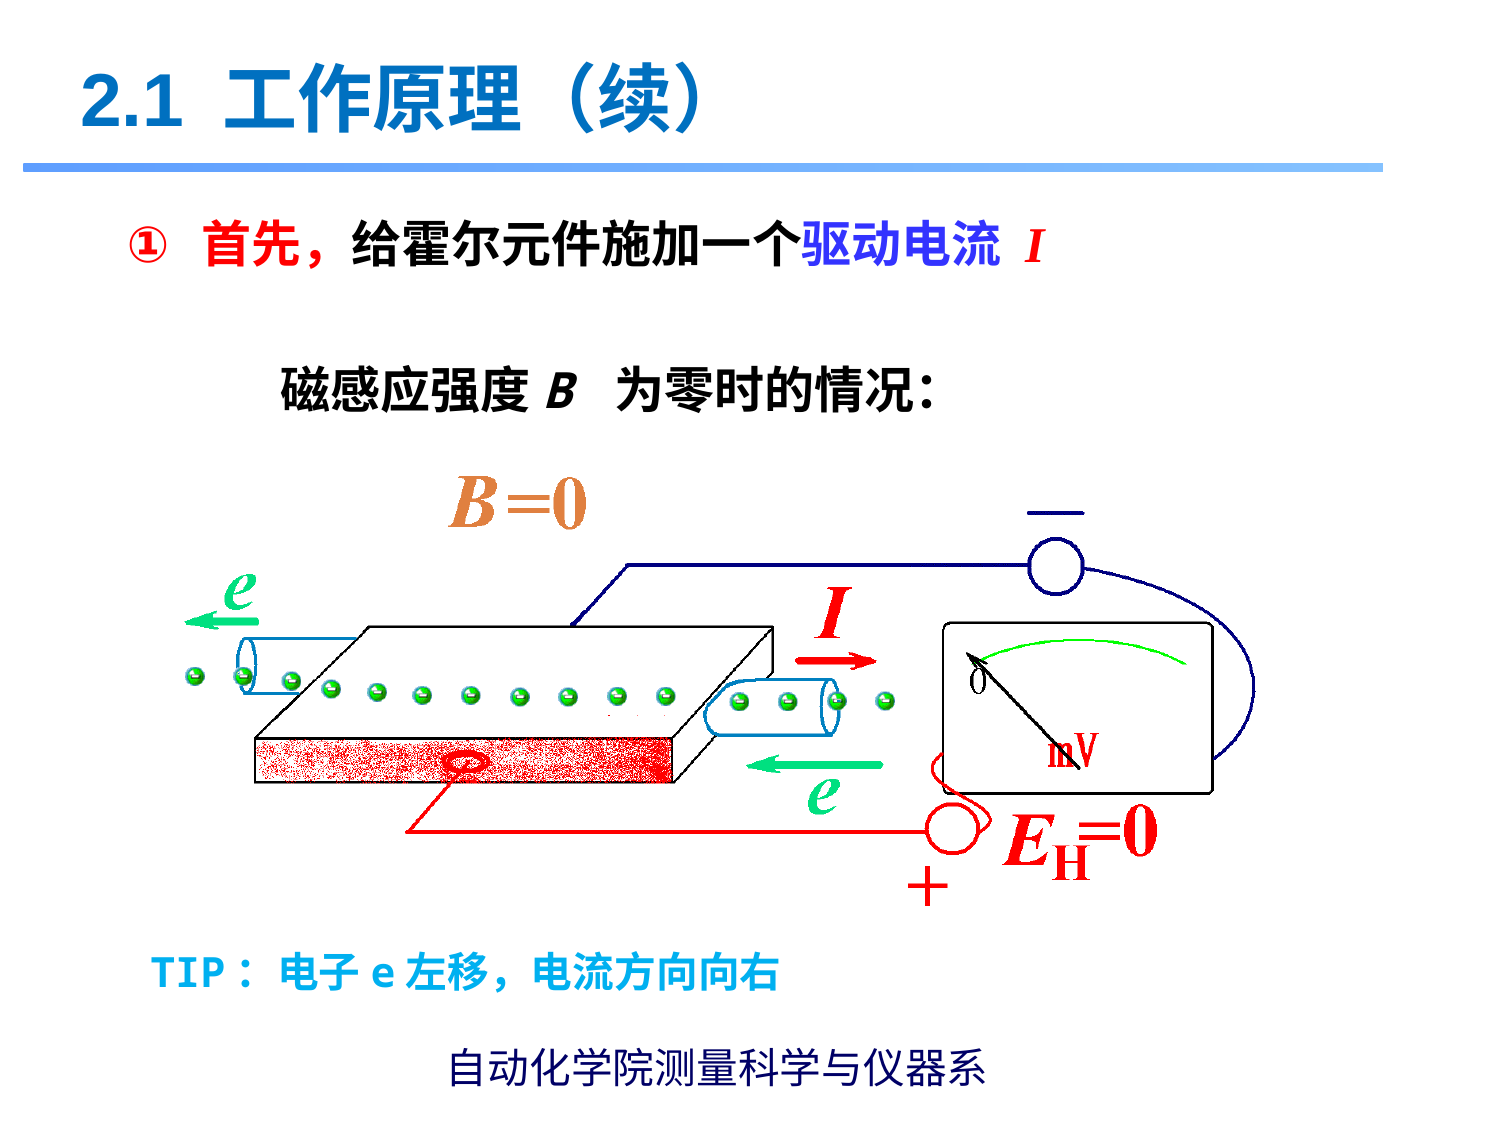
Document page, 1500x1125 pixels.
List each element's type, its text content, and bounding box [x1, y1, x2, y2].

text_box 磁感应强度B 为零时的情况： [265, 339, 1058, 427]
text_box TIP：电子e左移，电流方向向右 [135, 928, 1409, 1004]
text_box 首先，给霍尔元件施加一个驱动电流 I [112, 193, 1176, 281]
text_box 2.1 工作原理（续） [64, 18, 892, 157]
picture [170, 452, 1272, 911]
